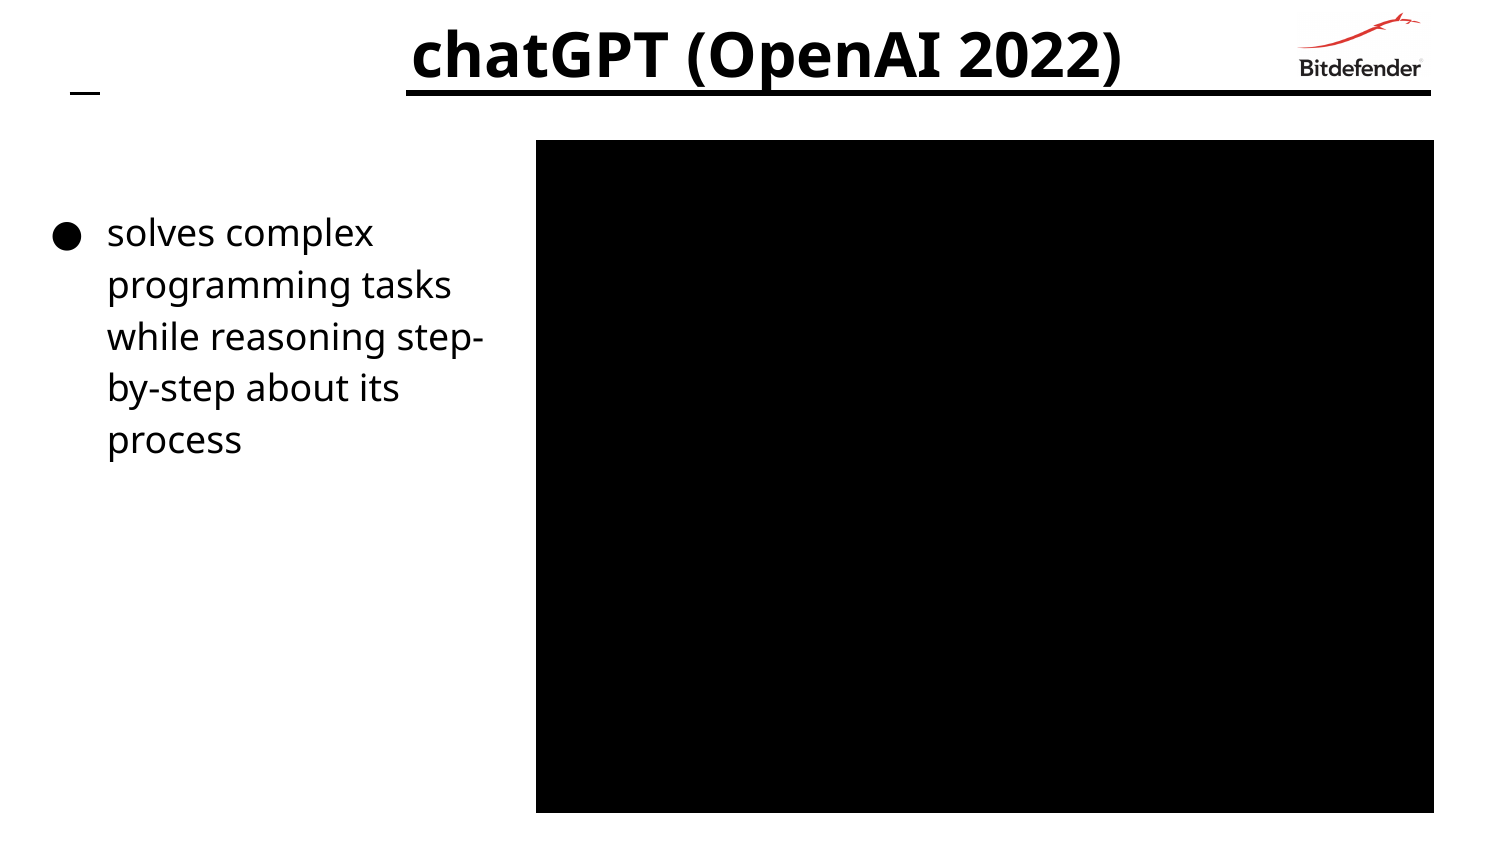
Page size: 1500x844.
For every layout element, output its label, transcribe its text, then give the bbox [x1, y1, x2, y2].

title chatGPT (OpenAI 2022) [396, 0, 1434, 105]
list solves complex programming tasks while reasoning step-by-step about its process [16, 187, 509, 704]
picture [536, 139, 1434, 813]
